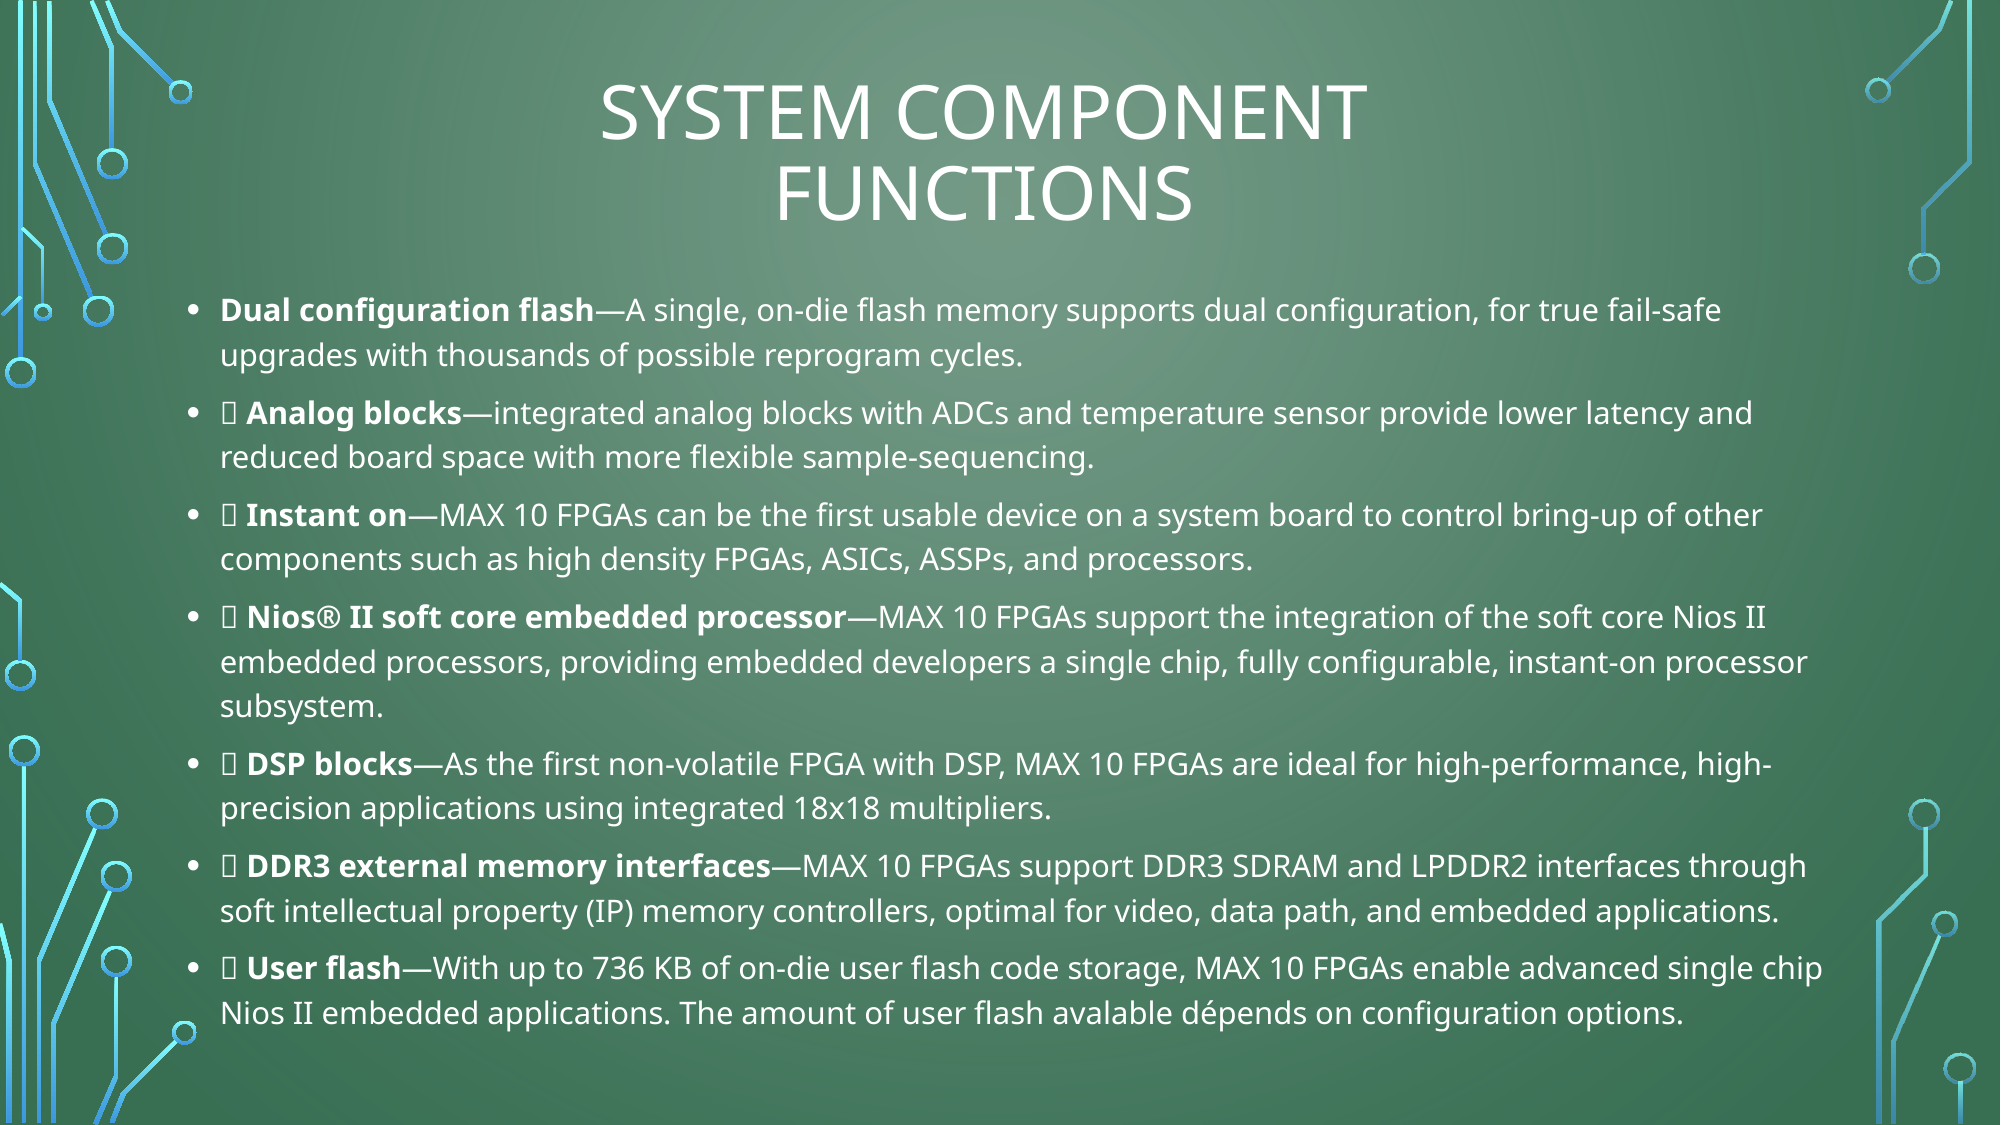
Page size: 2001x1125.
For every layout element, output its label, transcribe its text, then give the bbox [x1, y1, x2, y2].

list Dual configuration flash—A single, on-die flash memory supports dual configuration, for true fail-safe upgrades with thousands of possible reprogram cycles.  Analog blocks—integrated analog blocks with ADCs and temperature sensor provide lower latency and reduced board space with more flexible sample-sequencing.  Instant on—MAX 10 FPGAs can be the first usable device on a system board to control bring-up of other components such as high density FPGAs, ASICs, ASSPs, and processors.  Nios® II soft core embedded processor—MAX 10 FPGAs support the integration of the soft core Nios II embedded processors, providing embedded developers a single chip, fully configurable, instant-on processor subsystem.  DSP blocks—As the first non-volatile FPGA with DSP, MAX 10 FPGAs are ideal for high-performance, high-precision applications using integrated 18x18 multipliers.  DDR3 external memory interfaces—MAX 10 FPGAs support DDR3 SDRAM and LPDDR2 interfaces through soft intellectual property (IP) memory controllers, optimal for video, data path, and embedded applications.  User flash—With up to 736 KB of on-die user flash code storage, MAX 10 FPGAs enable advanced single chip Nios II embedded applications. The amount of user flash avalable dépends on configuration options. [171, 275, 1841, 1086]
title system component functions [171, 34, 1797, 275]
